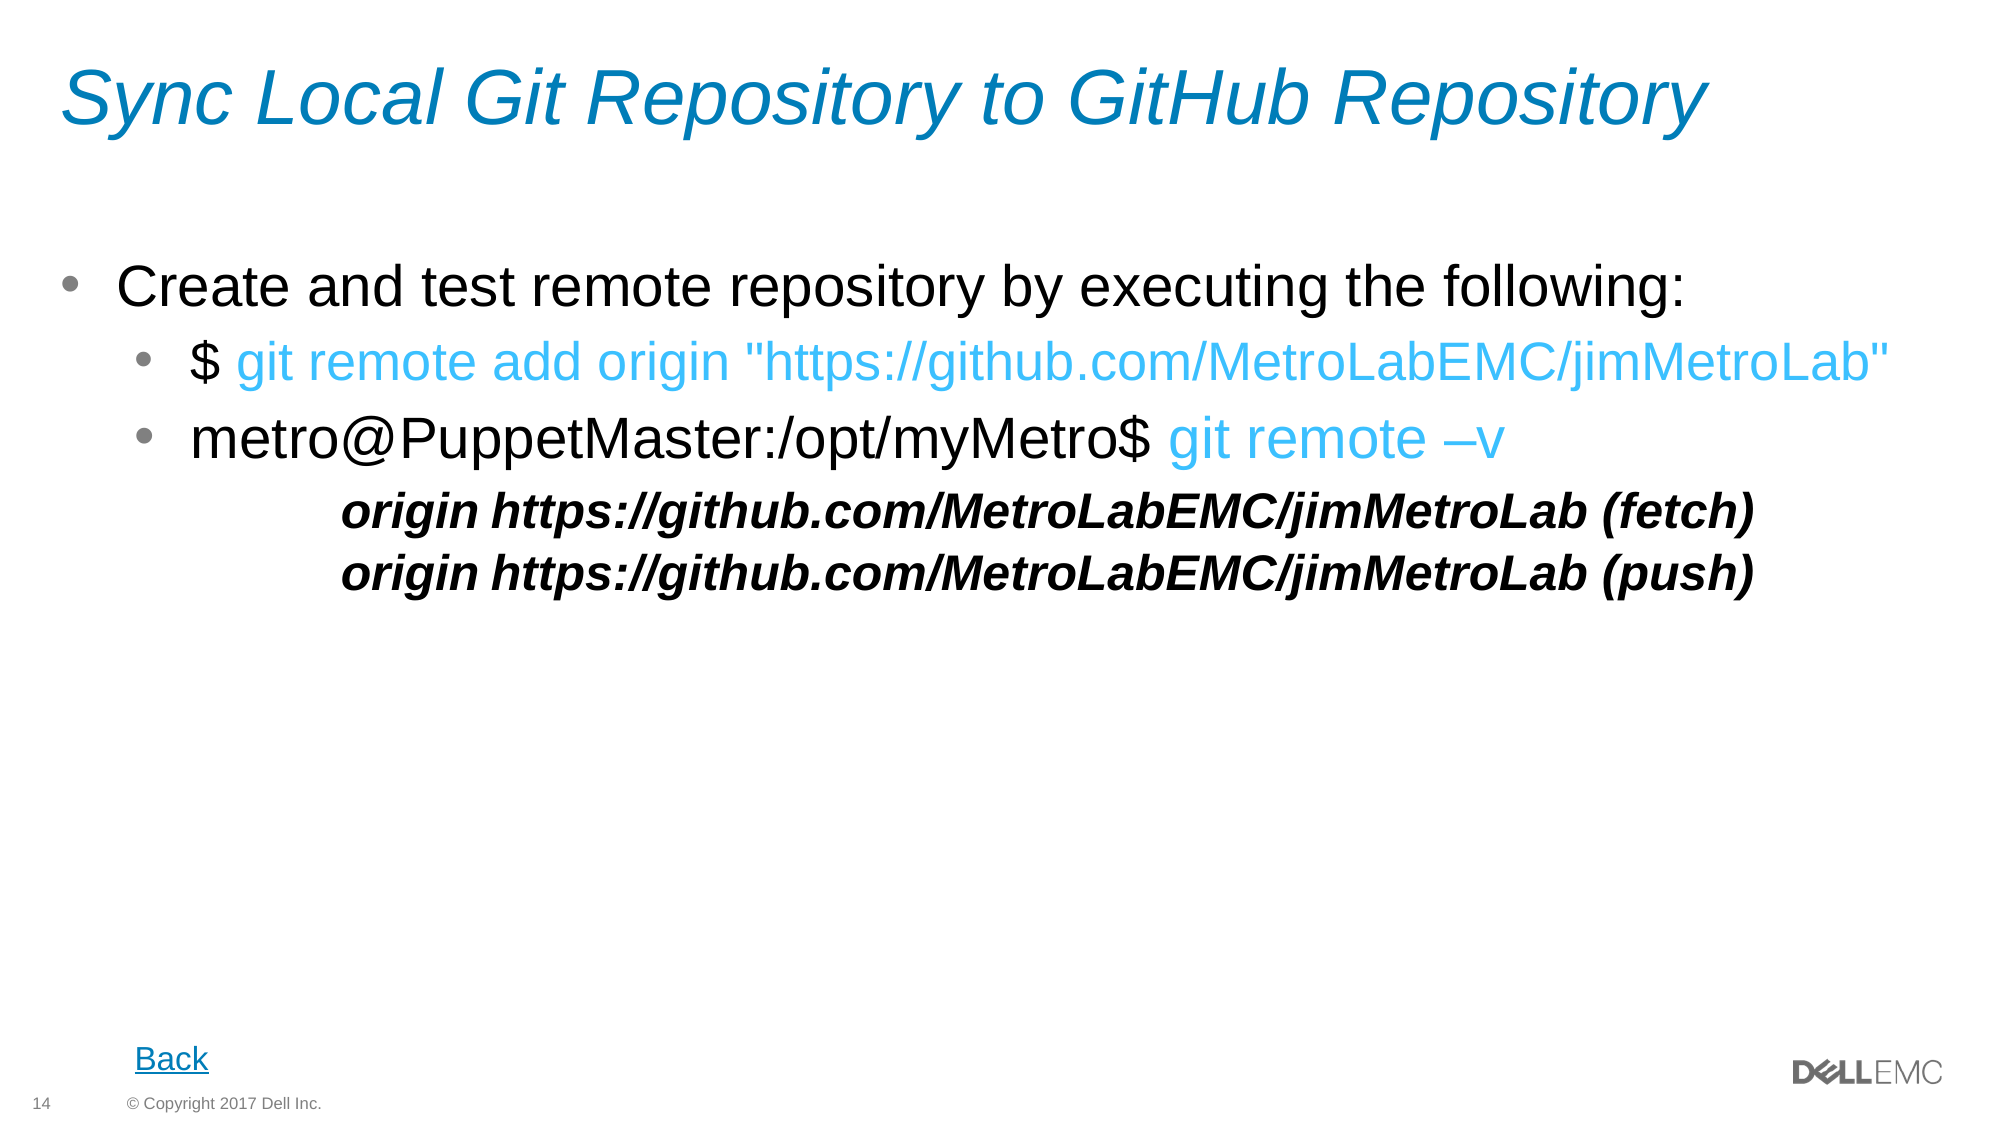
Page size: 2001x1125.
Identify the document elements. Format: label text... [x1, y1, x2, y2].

list Create and test remote repository by executing the following: $ git remote add origin "https://github.com/MetroLabEMC/jimMetroLab" metro@PuppetMaster:/opt/myMetro$ git remote –v origin https://github.com/MetroLabEMC/jimMetroLab (fetch) origin https://github.com/MetroLabEMC/jimMetroLab (push) Back [60, 248, 1961, 1050]
title Sync Local Git Repository to GitHub Repository [60, 49, 1800, 190]
picture [1793, 1058, 1942, 1085]
